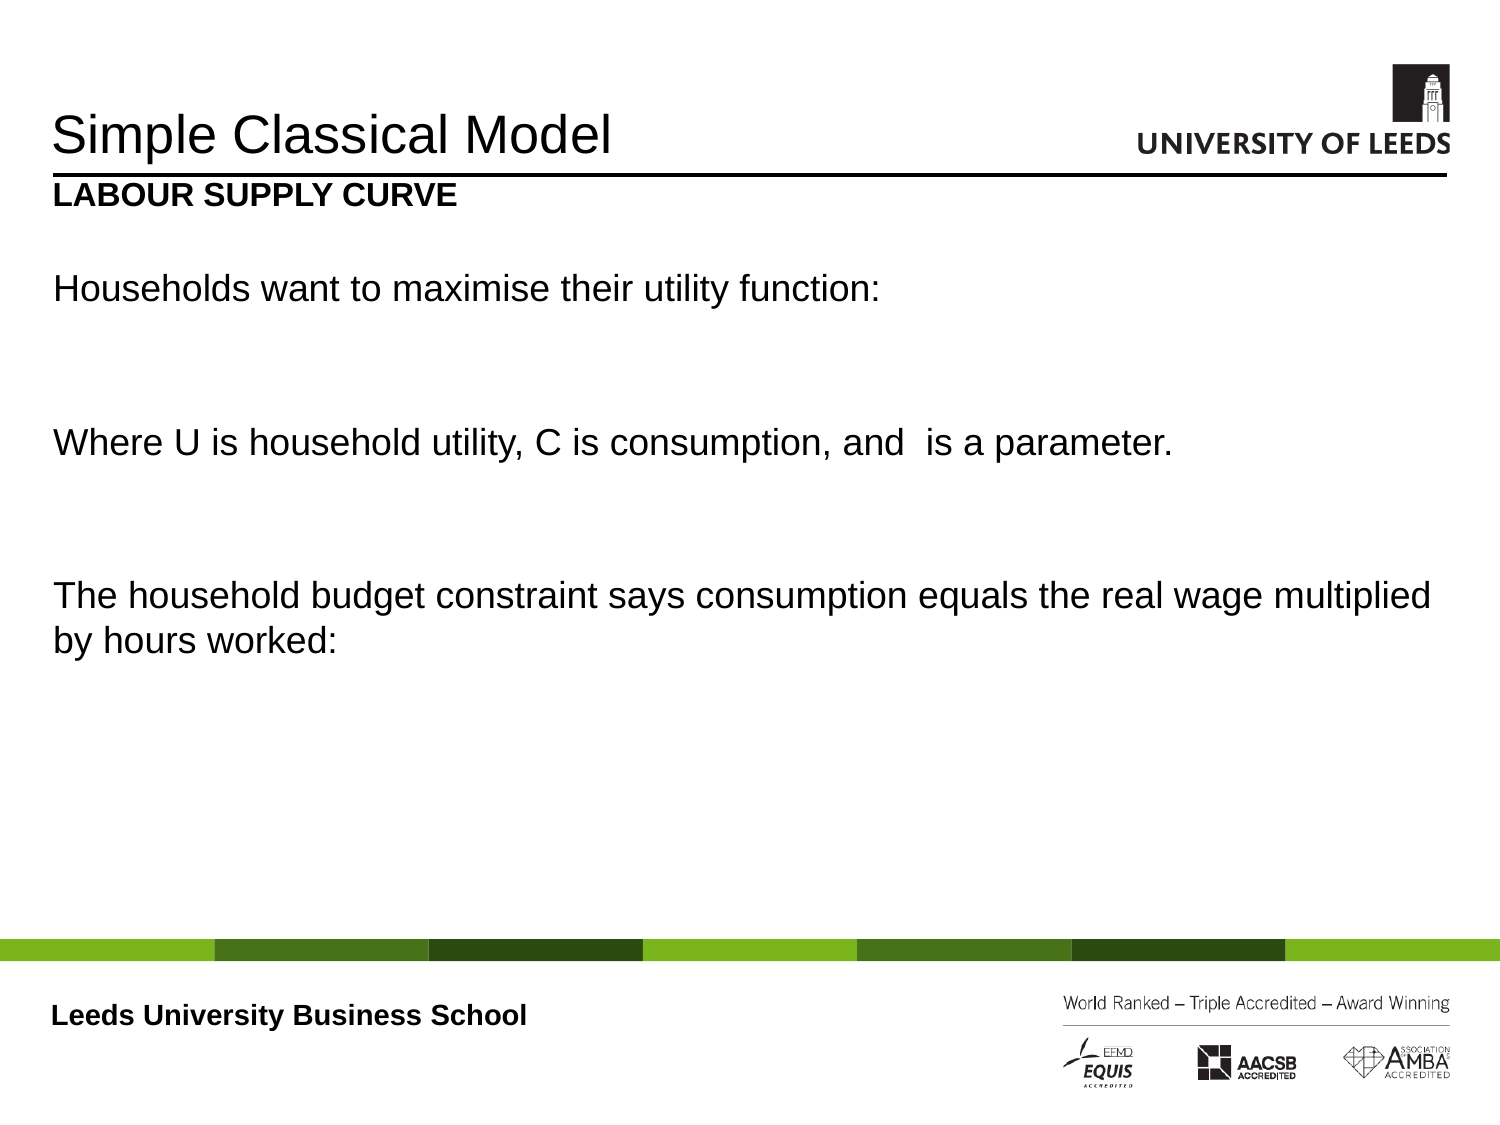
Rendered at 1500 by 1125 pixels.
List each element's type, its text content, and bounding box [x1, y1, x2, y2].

title Simple Classical Model [51, 35, 1111, 165]
text_box LABOUR SUPPLY CURVE [37, 165, 1449, 220]
